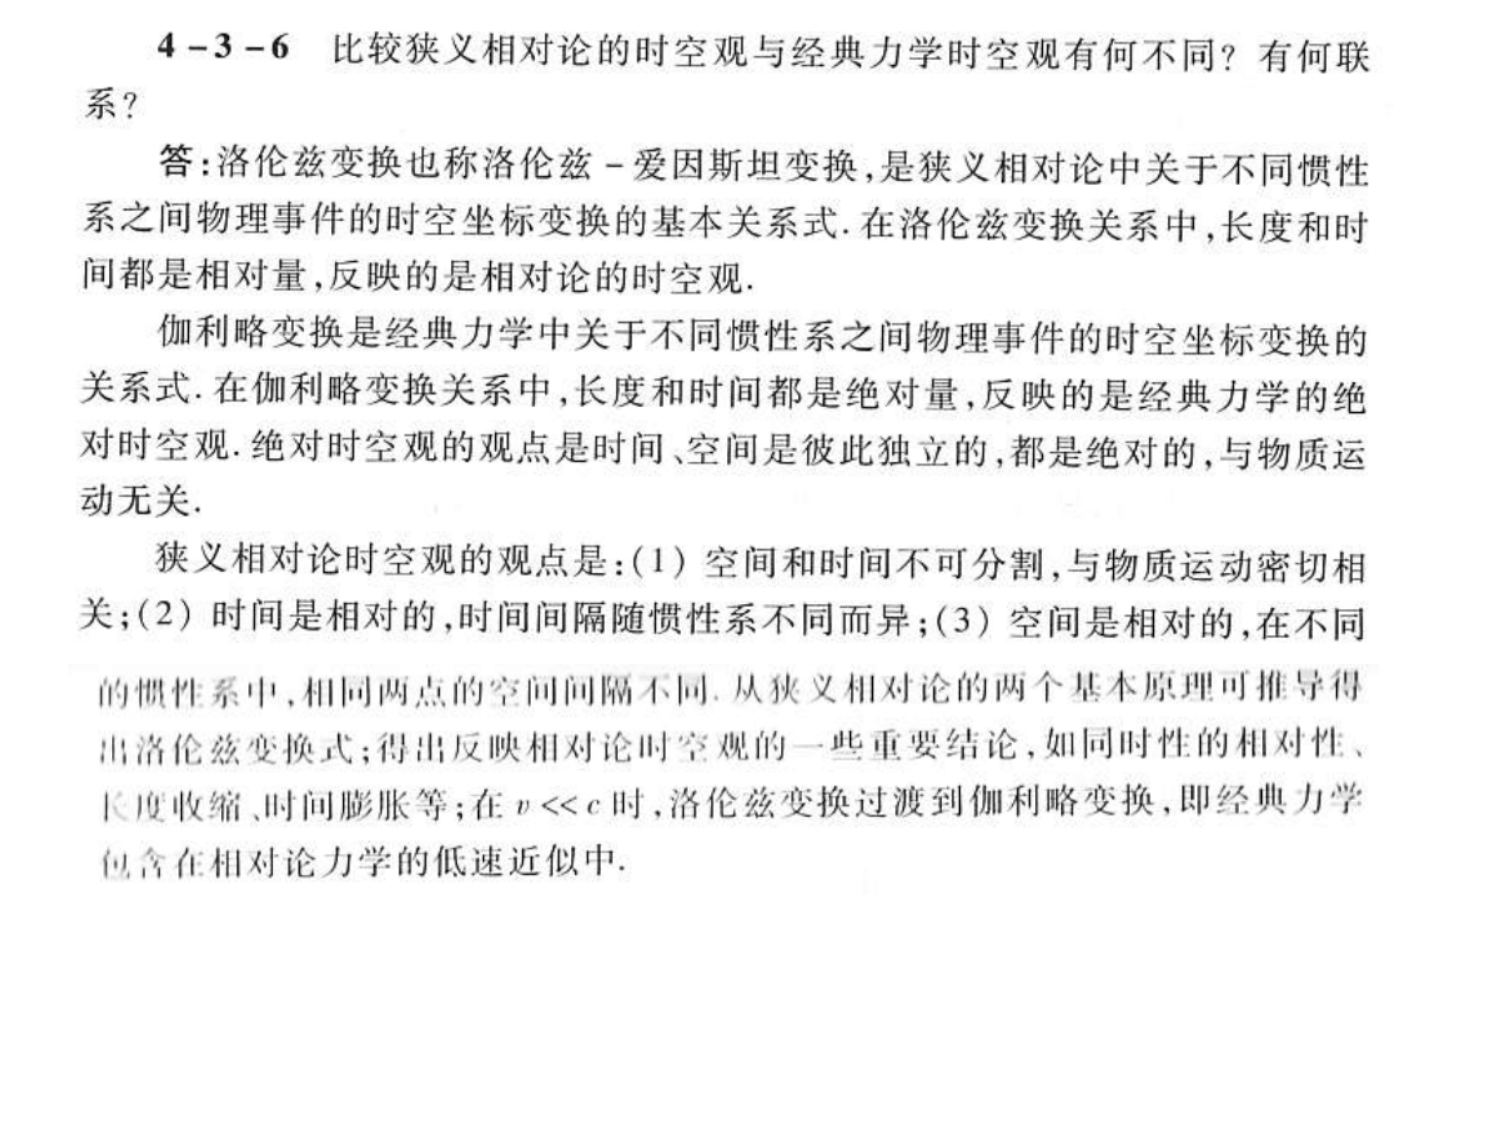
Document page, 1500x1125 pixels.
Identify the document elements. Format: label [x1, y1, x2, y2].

picture [67, 29, 1394, 654]
picture [67, 664, 1379, 895]
